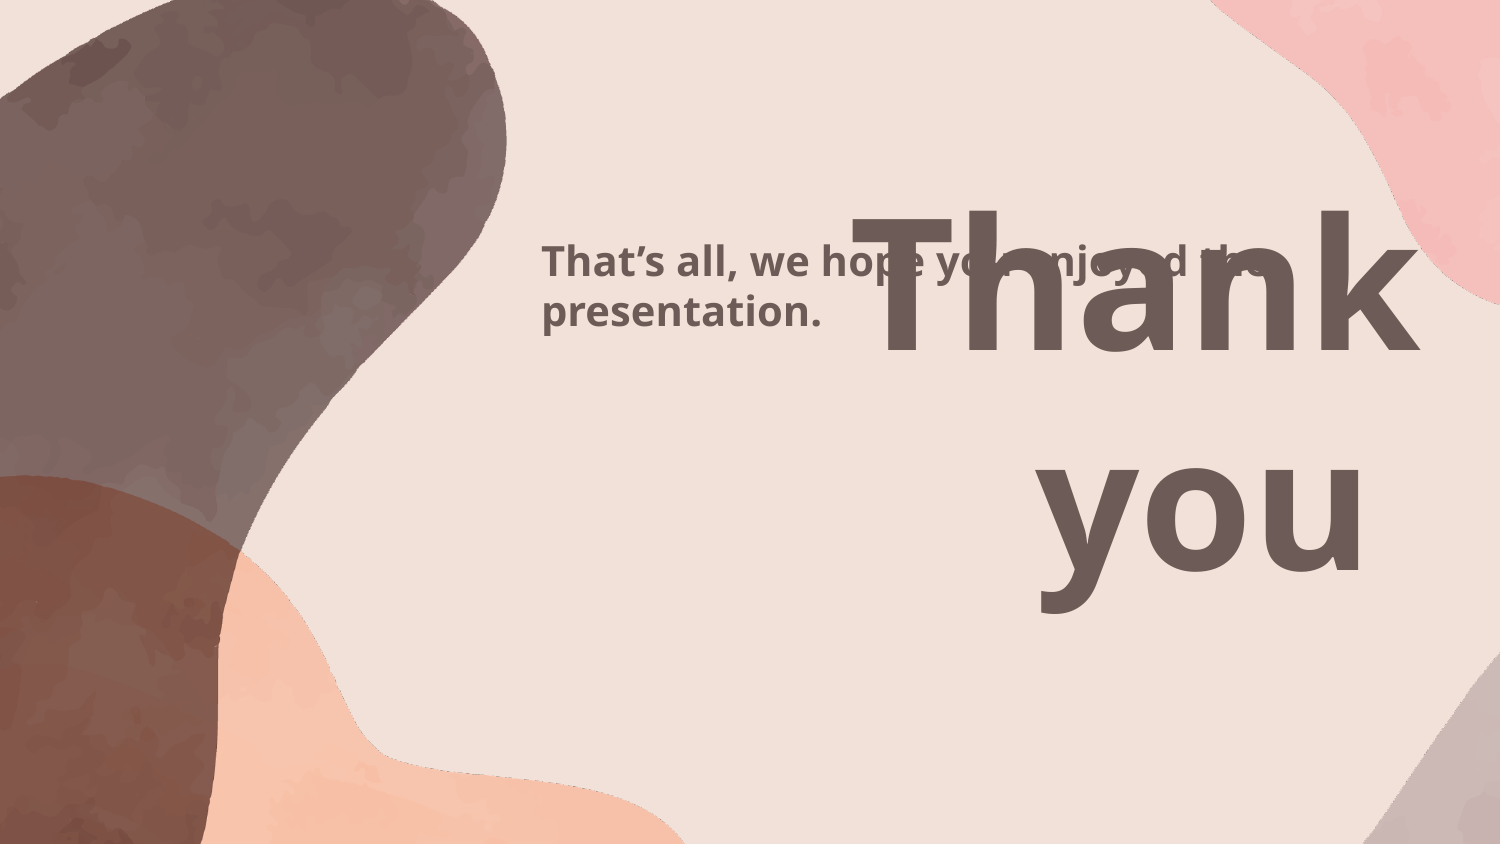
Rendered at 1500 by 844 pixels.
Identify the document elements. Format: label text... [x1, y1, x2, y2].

picture [0, 0, 1500, 844]
title Thank you [591, 382, 1437, 623]
text_box That’s all, we hope you enjoyed the presentation. [526, 226, 1335, 377]
